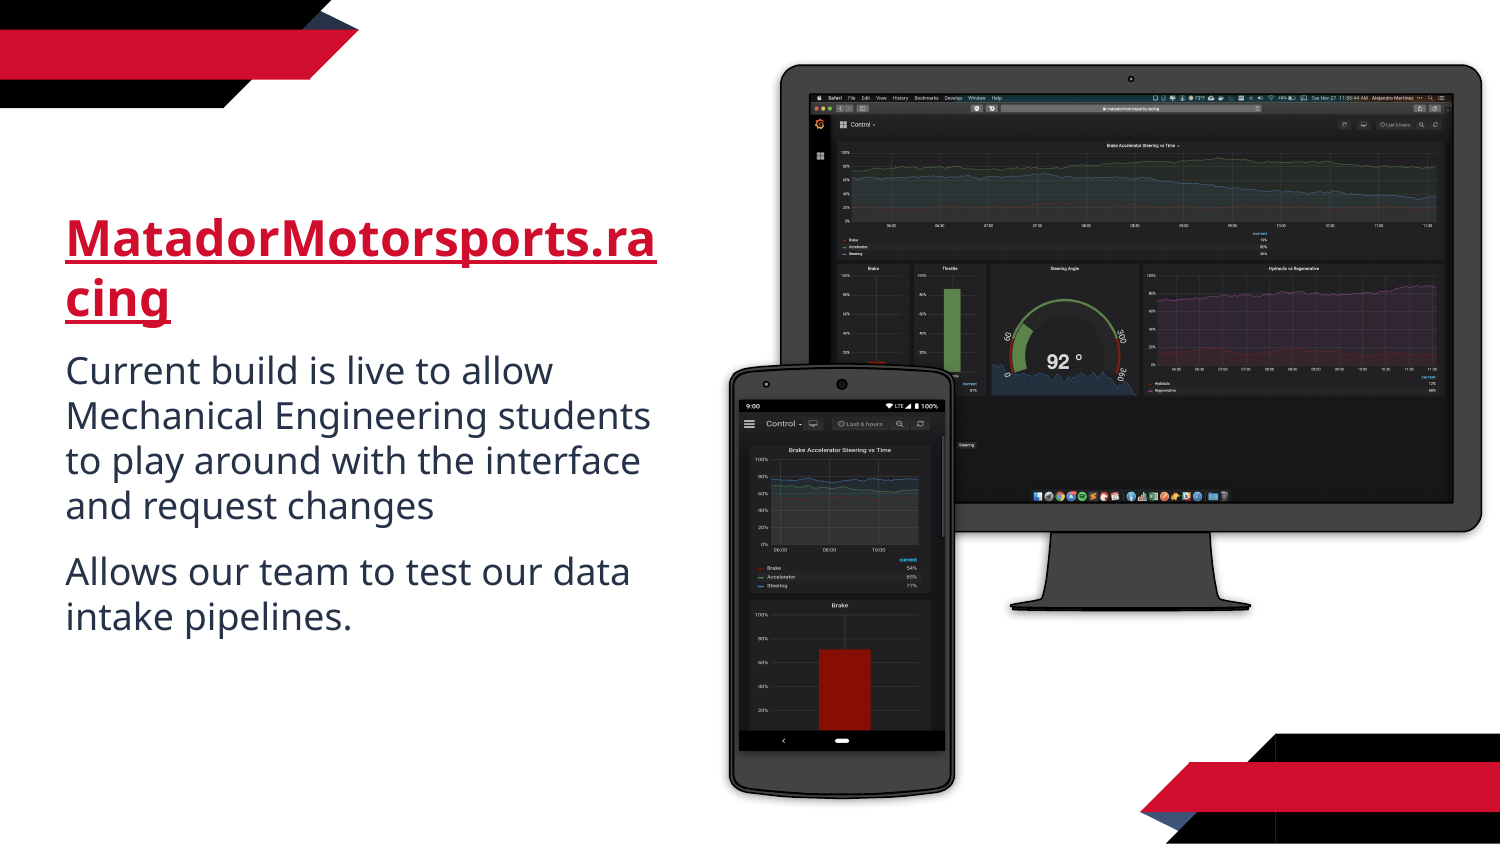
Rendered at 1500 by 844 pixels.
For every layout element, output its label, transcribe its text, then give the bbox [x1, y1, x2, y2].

picture [739, 93, 1453, 751]
list MatadorMotorsports.racing Current build is live to allow Mechanical Engineering students to play around with the interface and request changes Allows our team to test our data intake pipelines. [50, 200, 683, 644]
text_box [729, 364, 955, 799]
text_box [780, 65, 1482, 611]
